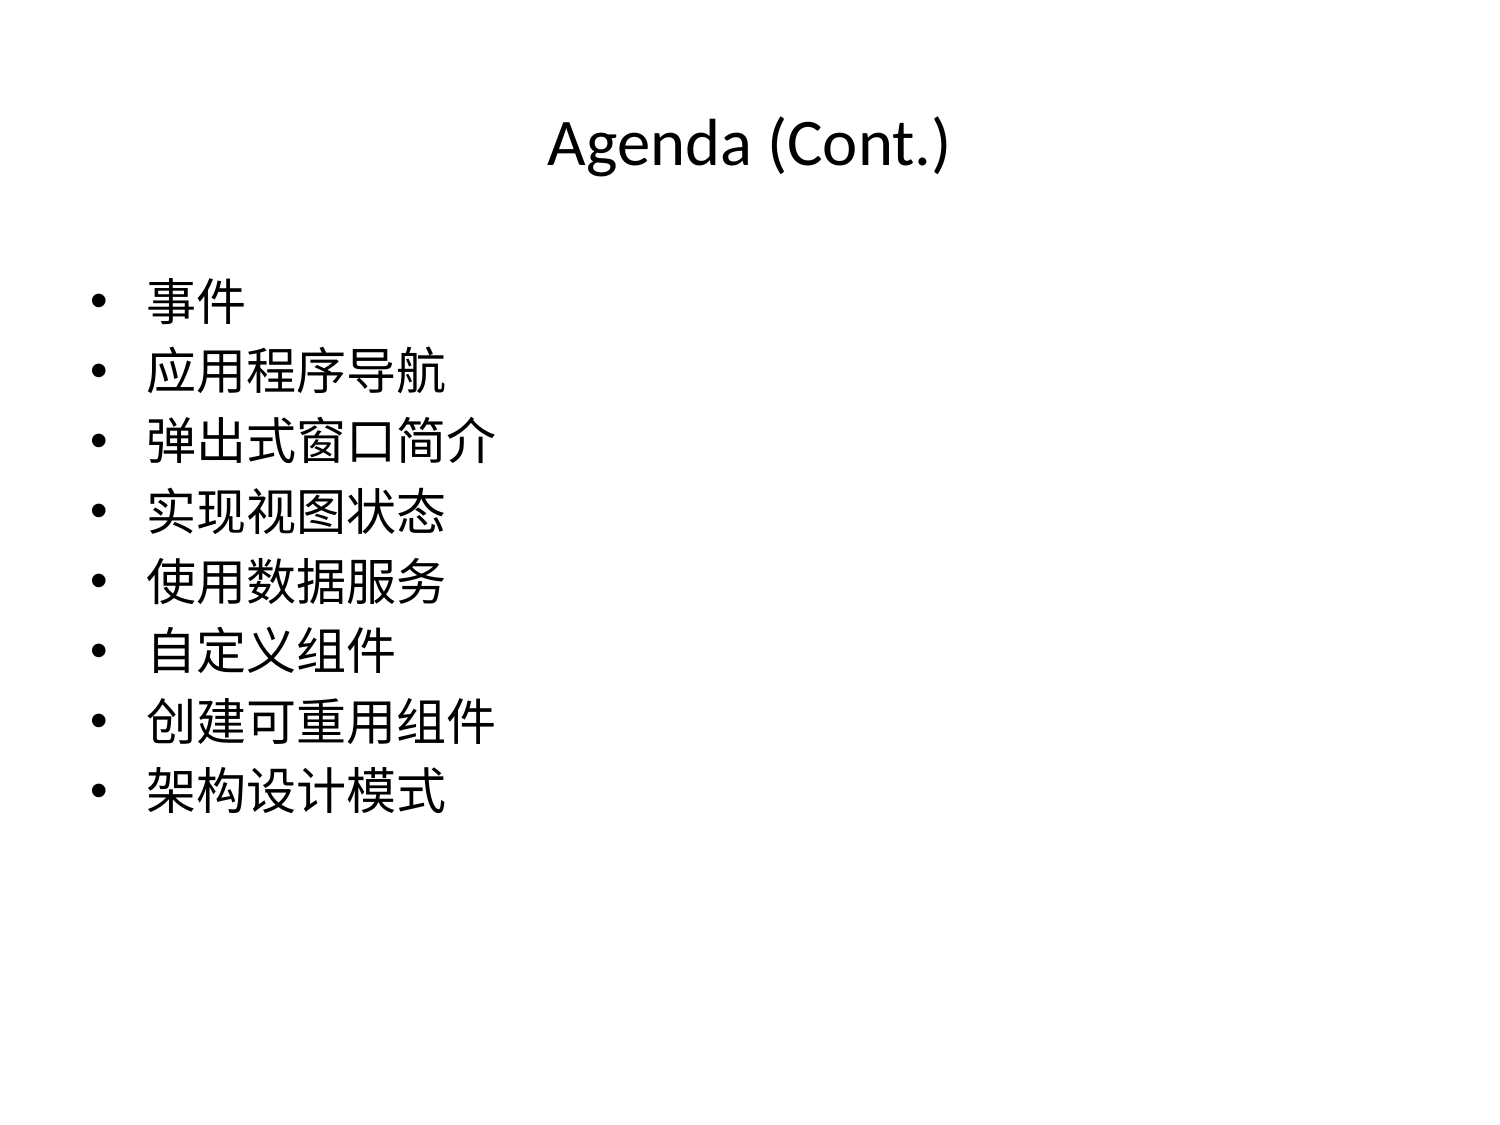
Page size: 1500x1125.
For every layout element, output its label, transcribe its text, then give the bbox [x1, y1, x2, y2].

title Agenda (Cont.) [75, 45, 1425, 233]
list 事件 应用程序导航 弹出式窗口简介 实现视图状态 使用数据服务 自定义组件 创建可重用组件 架构设计模式 [75, 262, 1425, 1005]
